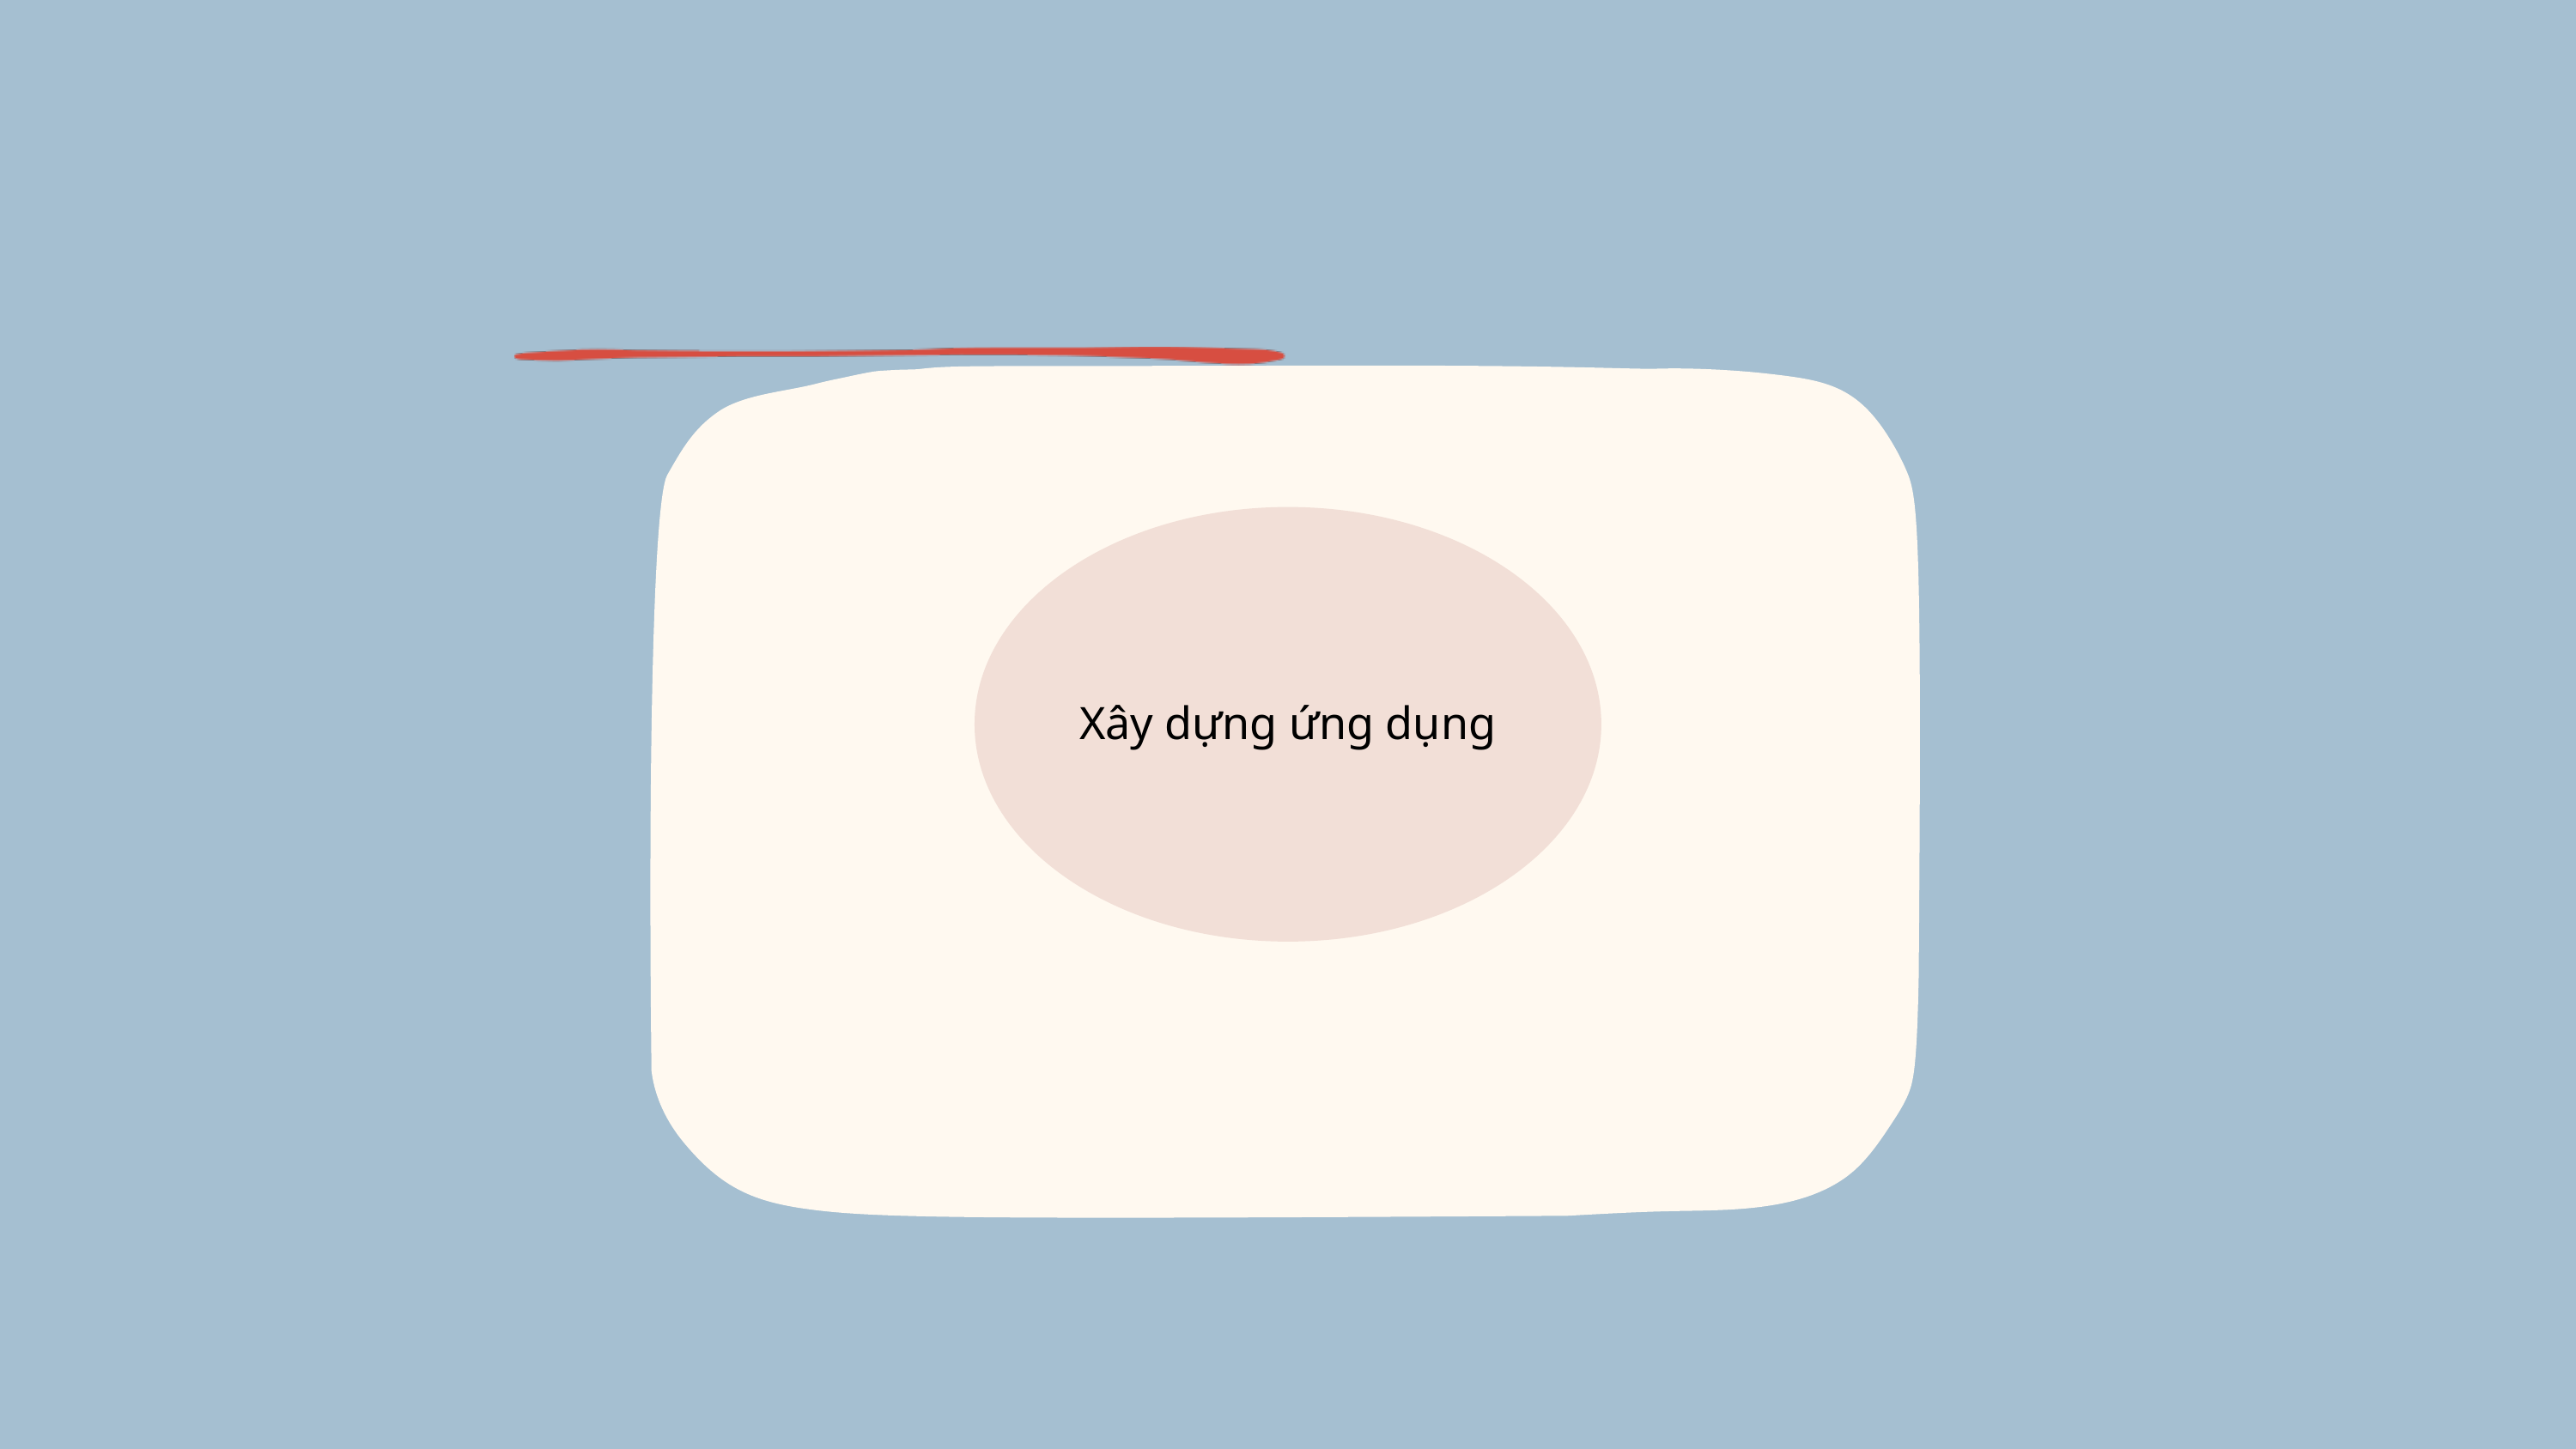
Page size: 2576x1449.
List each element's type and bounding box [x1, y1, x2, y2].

text_box [514, 347, 1285, 366]
text_box [650, 365, 1921, 1218]
text_box [974, 506, 1602, 943]
